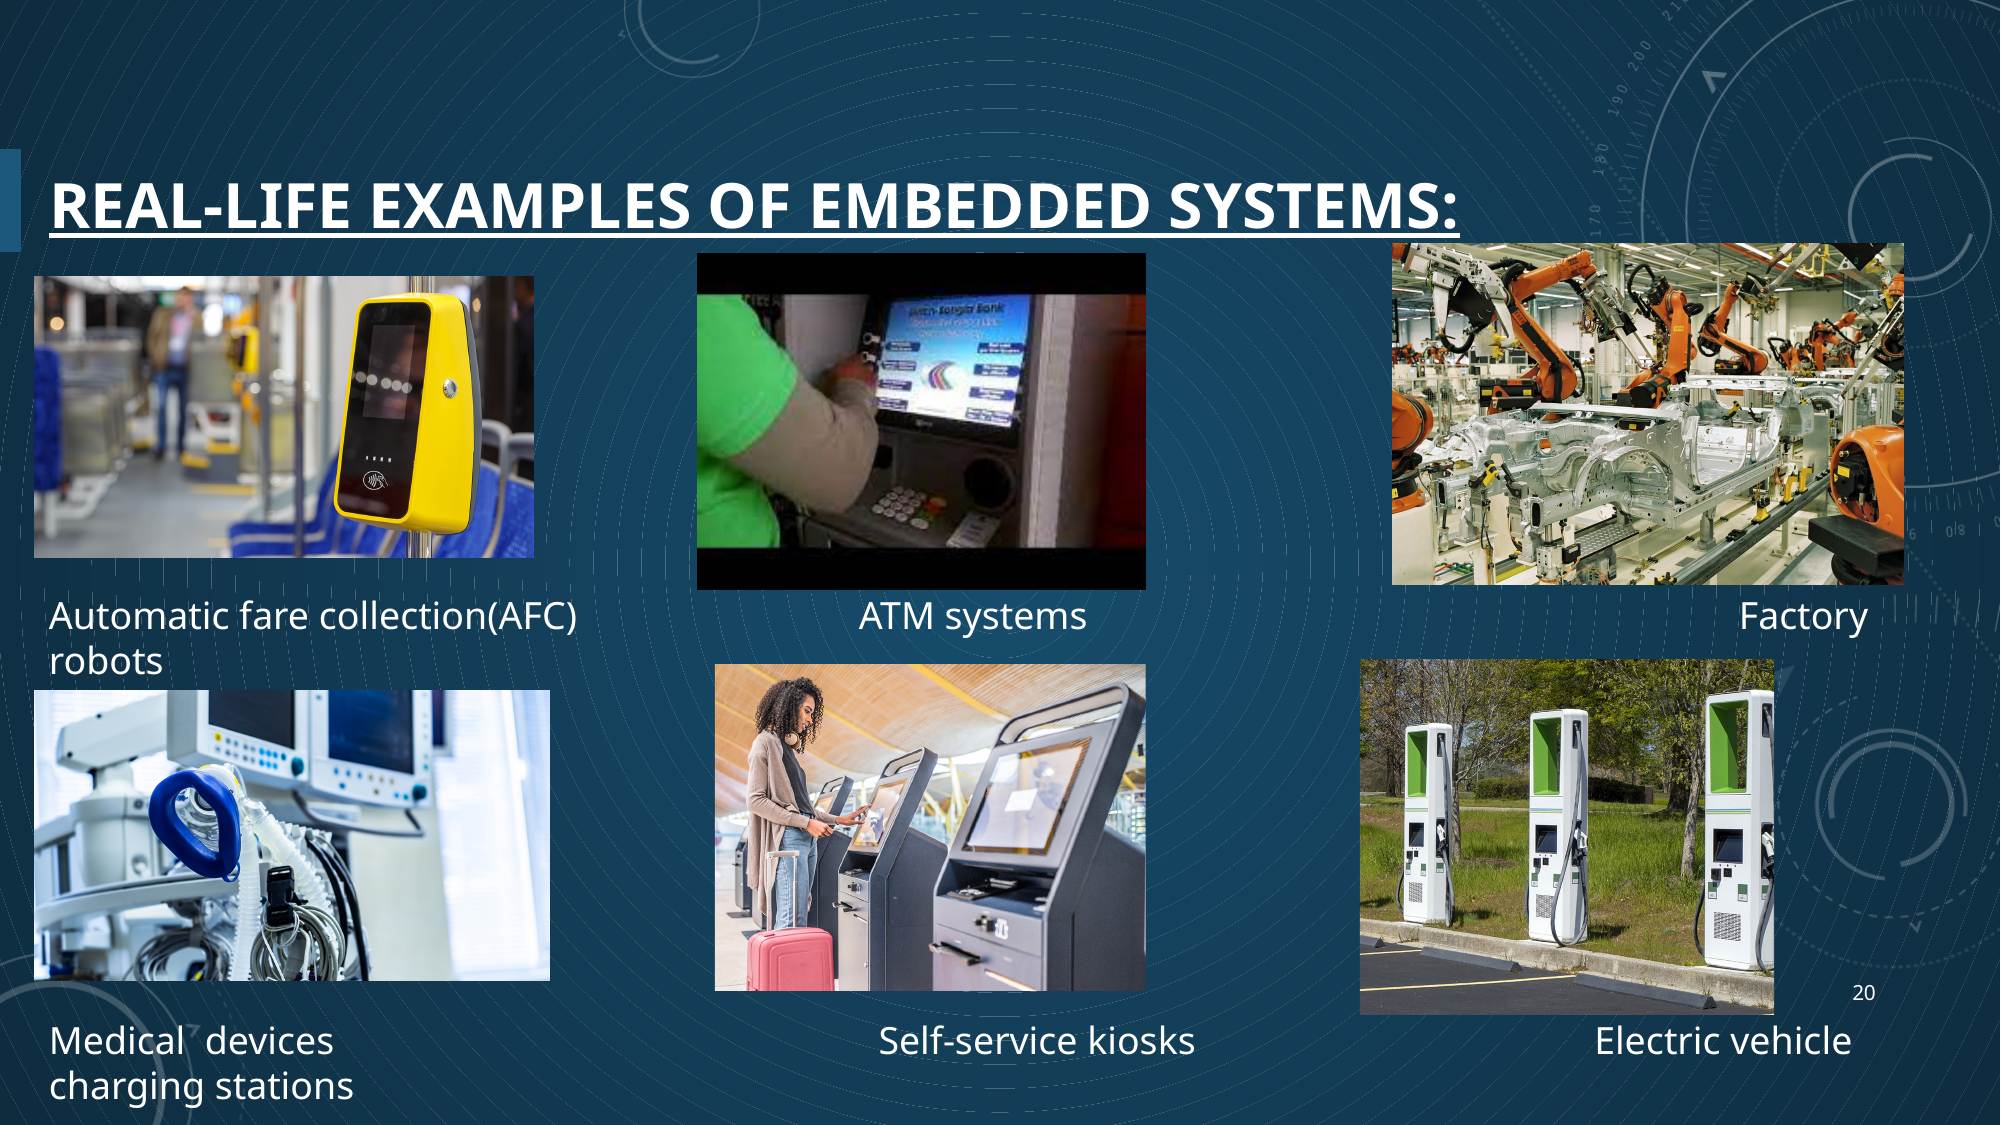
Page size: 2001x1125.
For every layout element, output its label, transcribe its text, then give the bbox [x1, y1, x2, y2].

text_box Automatic fare collection(AFC) ATM systems Factory robots [34, 584, 1970, 690]
picture [0, 0, 2000, 1125]
text_box Medical devices Self-service kiosks Electric vehicle charging stations [34, 1009, 1970, 1114]
slide_number 20 [1775, 963, 1891, 1025]
title Real-life Examples of embedded systems: [34, 99, 1970, 307]
